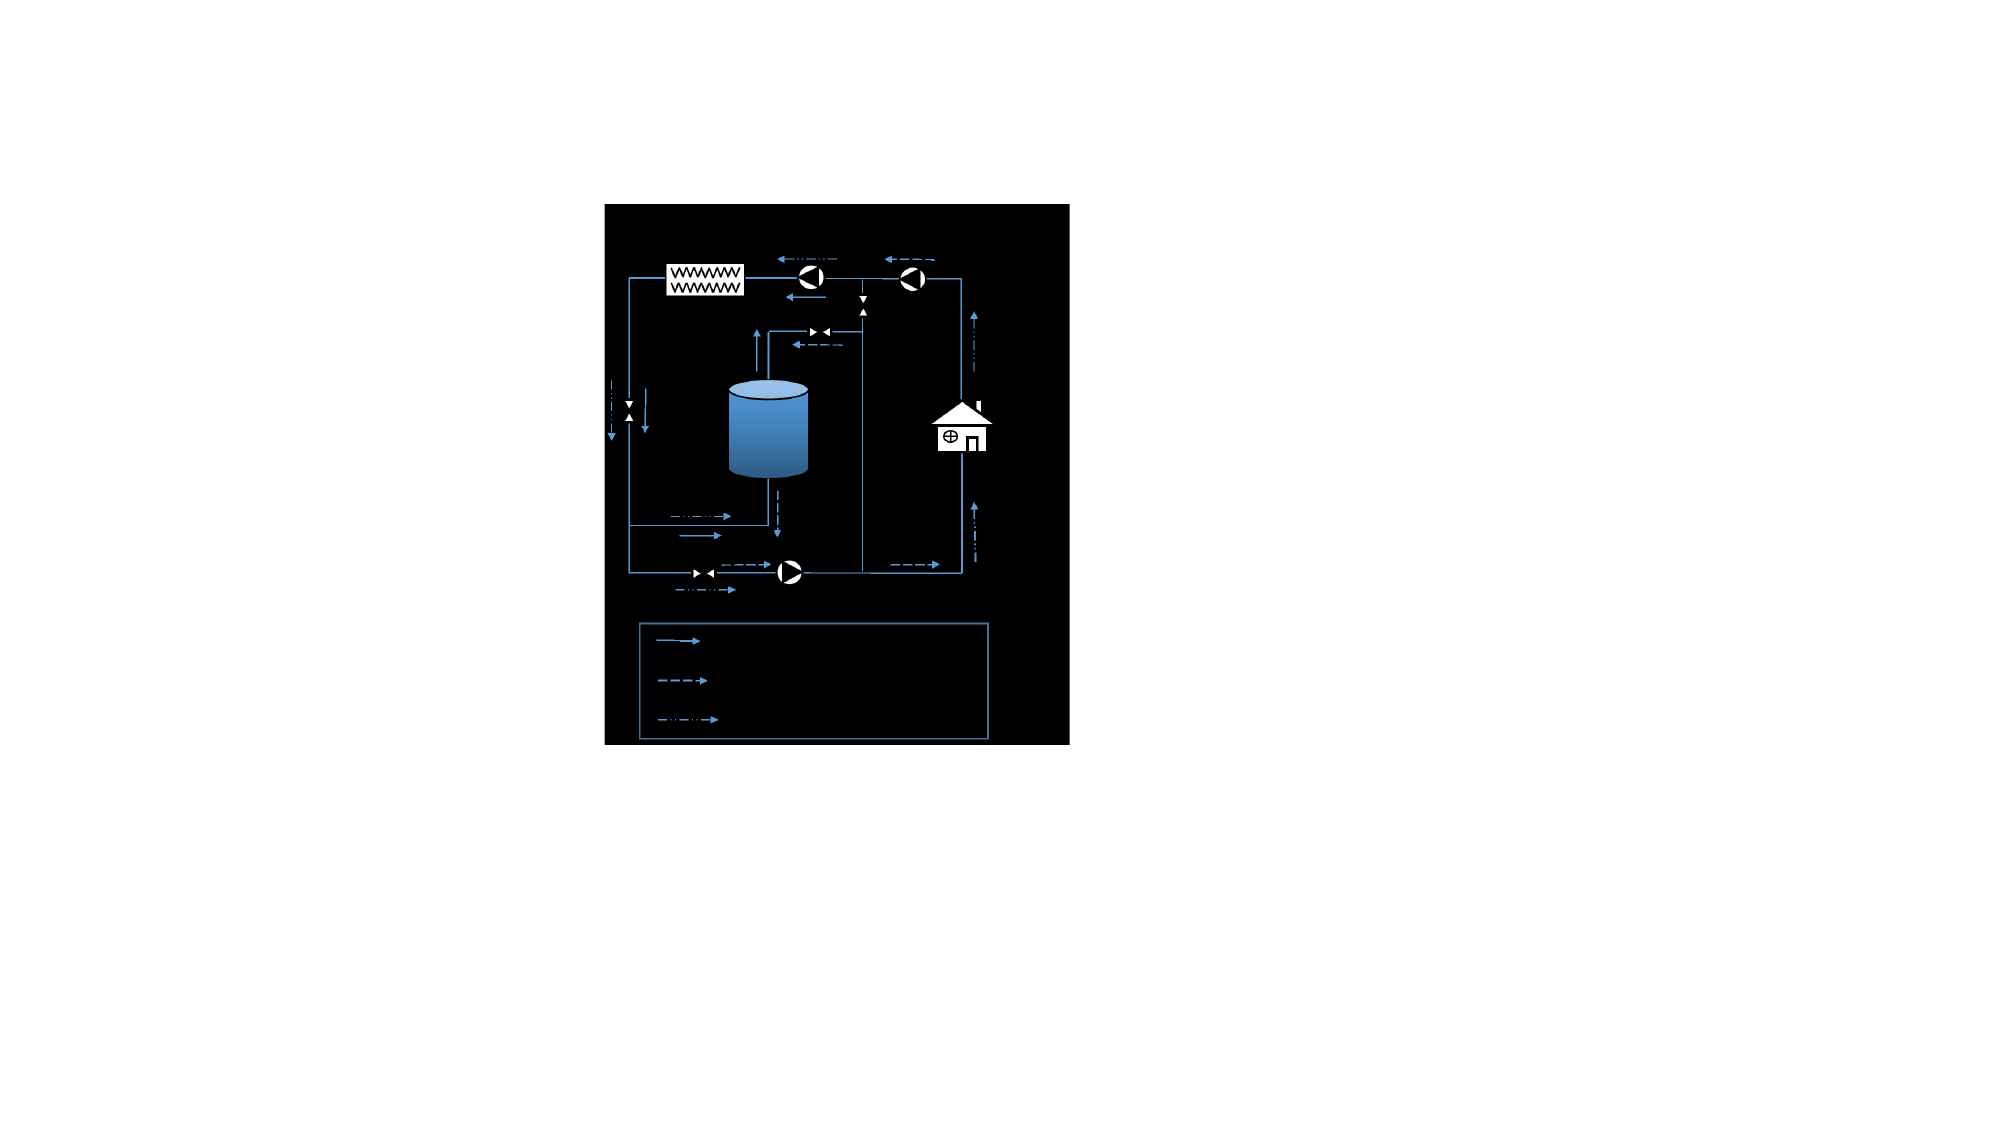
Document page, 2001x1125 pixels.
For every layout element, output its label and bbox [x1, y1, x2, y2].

picture [604, 204, 1070, 745]
